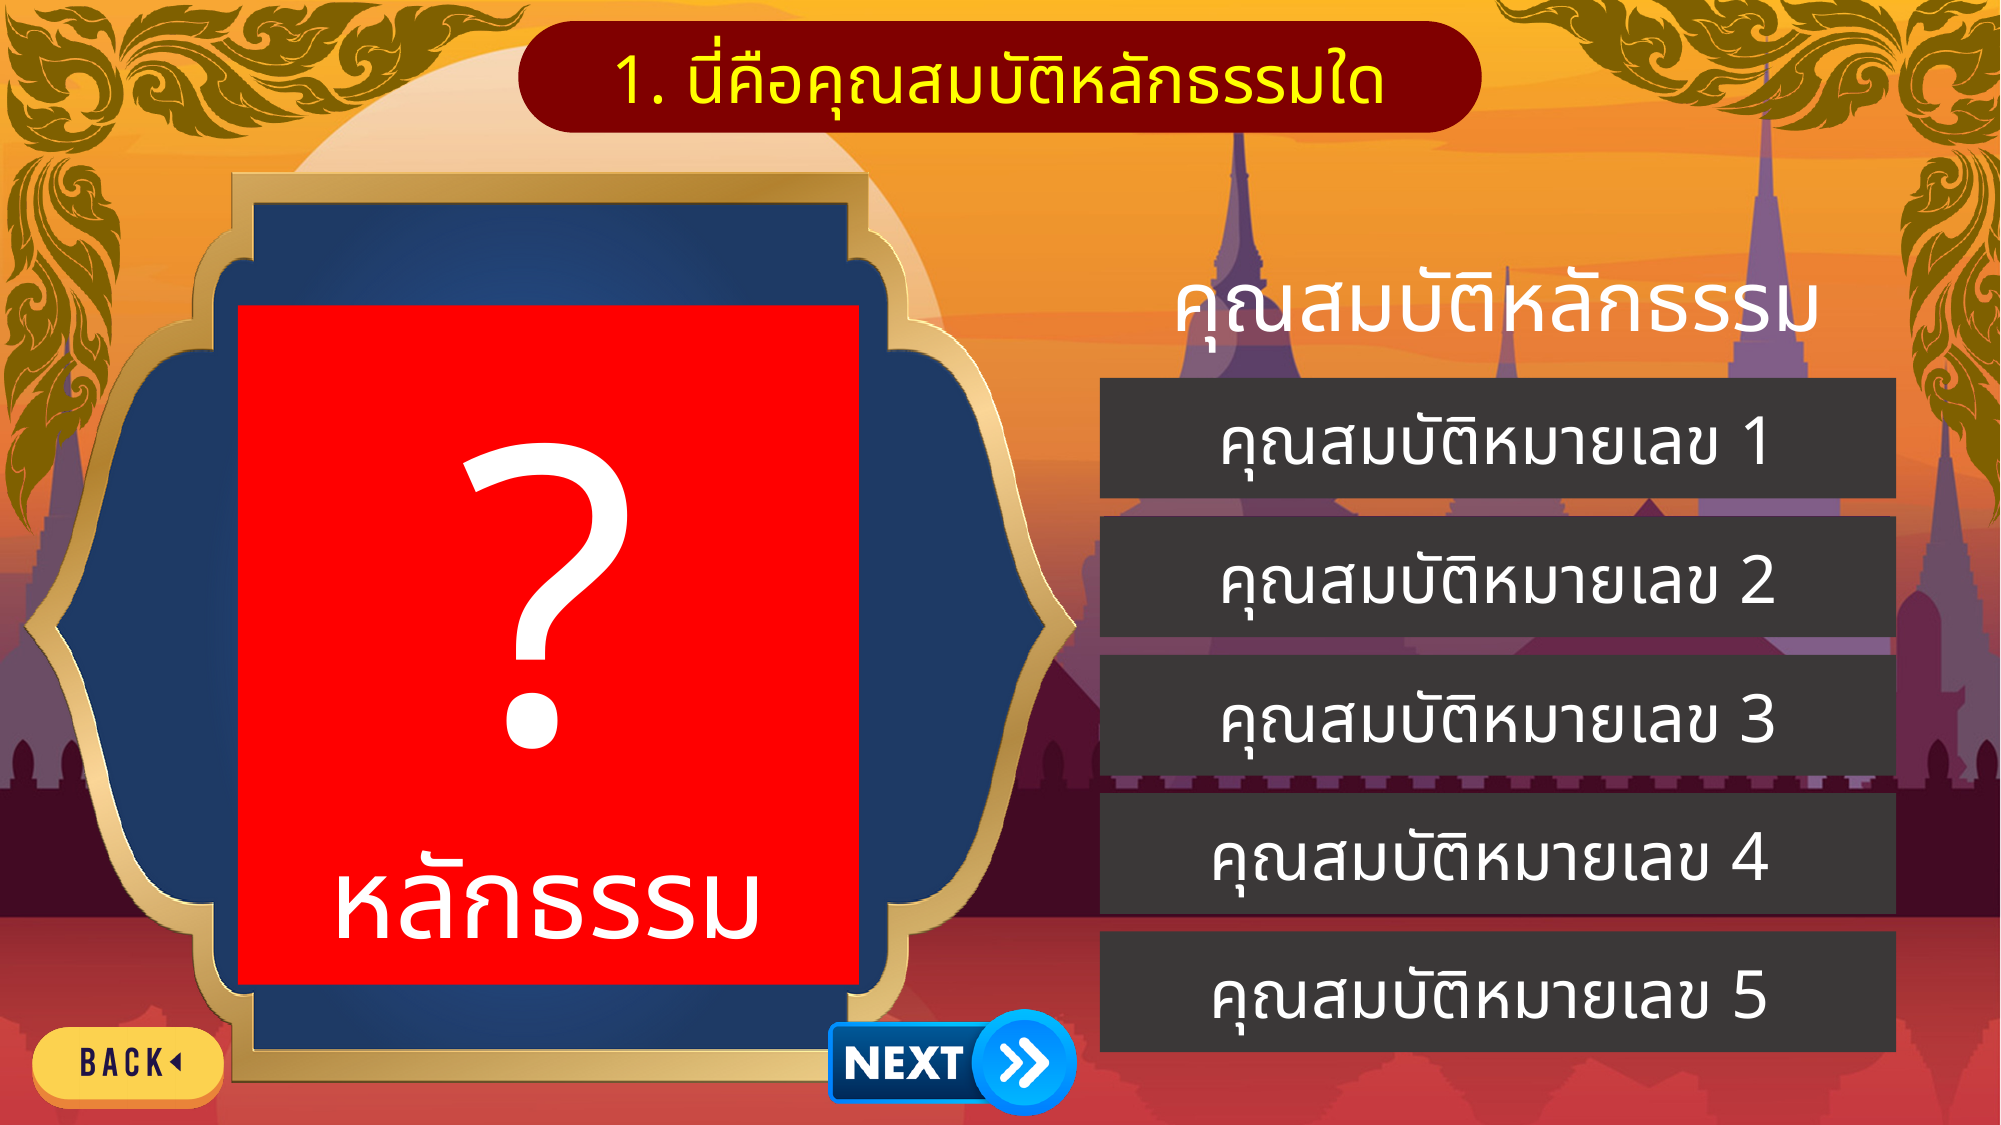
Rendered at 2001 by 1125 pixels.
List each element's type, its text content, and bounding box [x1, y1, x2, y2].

text_box ? หลักธรรม [237, 304, 860, 986]
text_box คุณสมบัติหมายเลข 3 [1099, 654, 1897, 777]
text_box คุณสมบัติหมายเลข 4 [1099, 792, 1897, 915]
text_box คุณสมบัติหมายเลข 1 [1099, 377, 1489, 500]
text_box คุณสมบัติหมายเลข 2 [1099, 515, 1897, 638]
text_box คุณสมบัติหมายเลข 5 [1099, 930, 1897, 1053]
text_box 1. นี่คือคุณสมบัติหลักธรรมใด [531, 20, 1483, 134]
text_box [23, 172, 1077, 1083]
text_box คุณสมบัติหลักธรรม [1076, 240, 1489, 355]
picture [0, 0, 2001, 1125]
